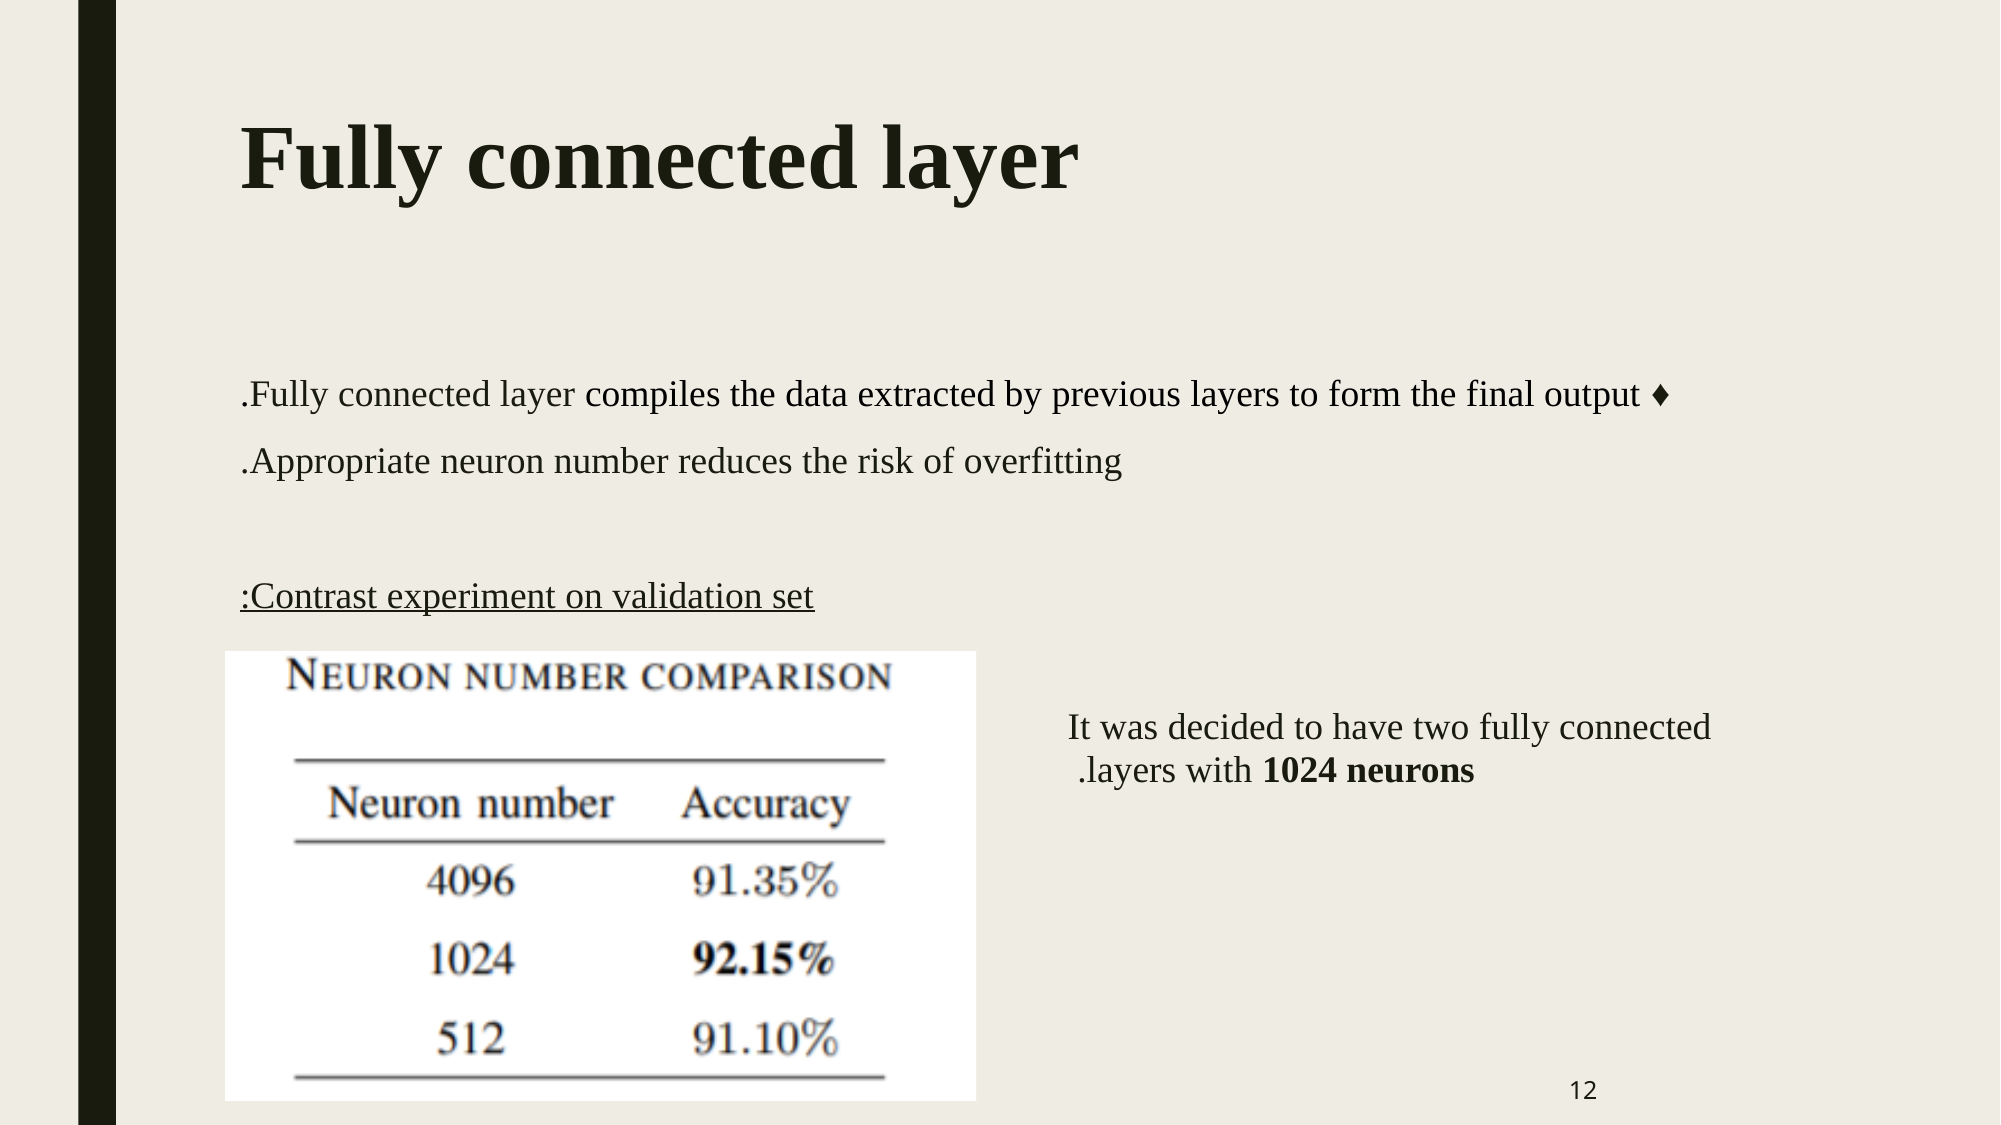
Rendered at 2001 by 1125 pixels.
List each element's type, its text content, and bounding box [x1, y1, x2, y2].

list ♦ Fully connected layer compiles the data extracted by previous layers to form the final output. Appropriate neuron number reduces the risk of overfitting. Contrast experiment on validation set: [225, 294, 1800, 1070]
picture [224, 651, 977, 1101]
title Fully connected layer [225, 102, 1800, 240]
slide_number 12 [1553, 1058, 1816, 1125]
text_box It was decided to have two fully connected layers with 1024 neurons. [1052, 698, 1786, 845]
